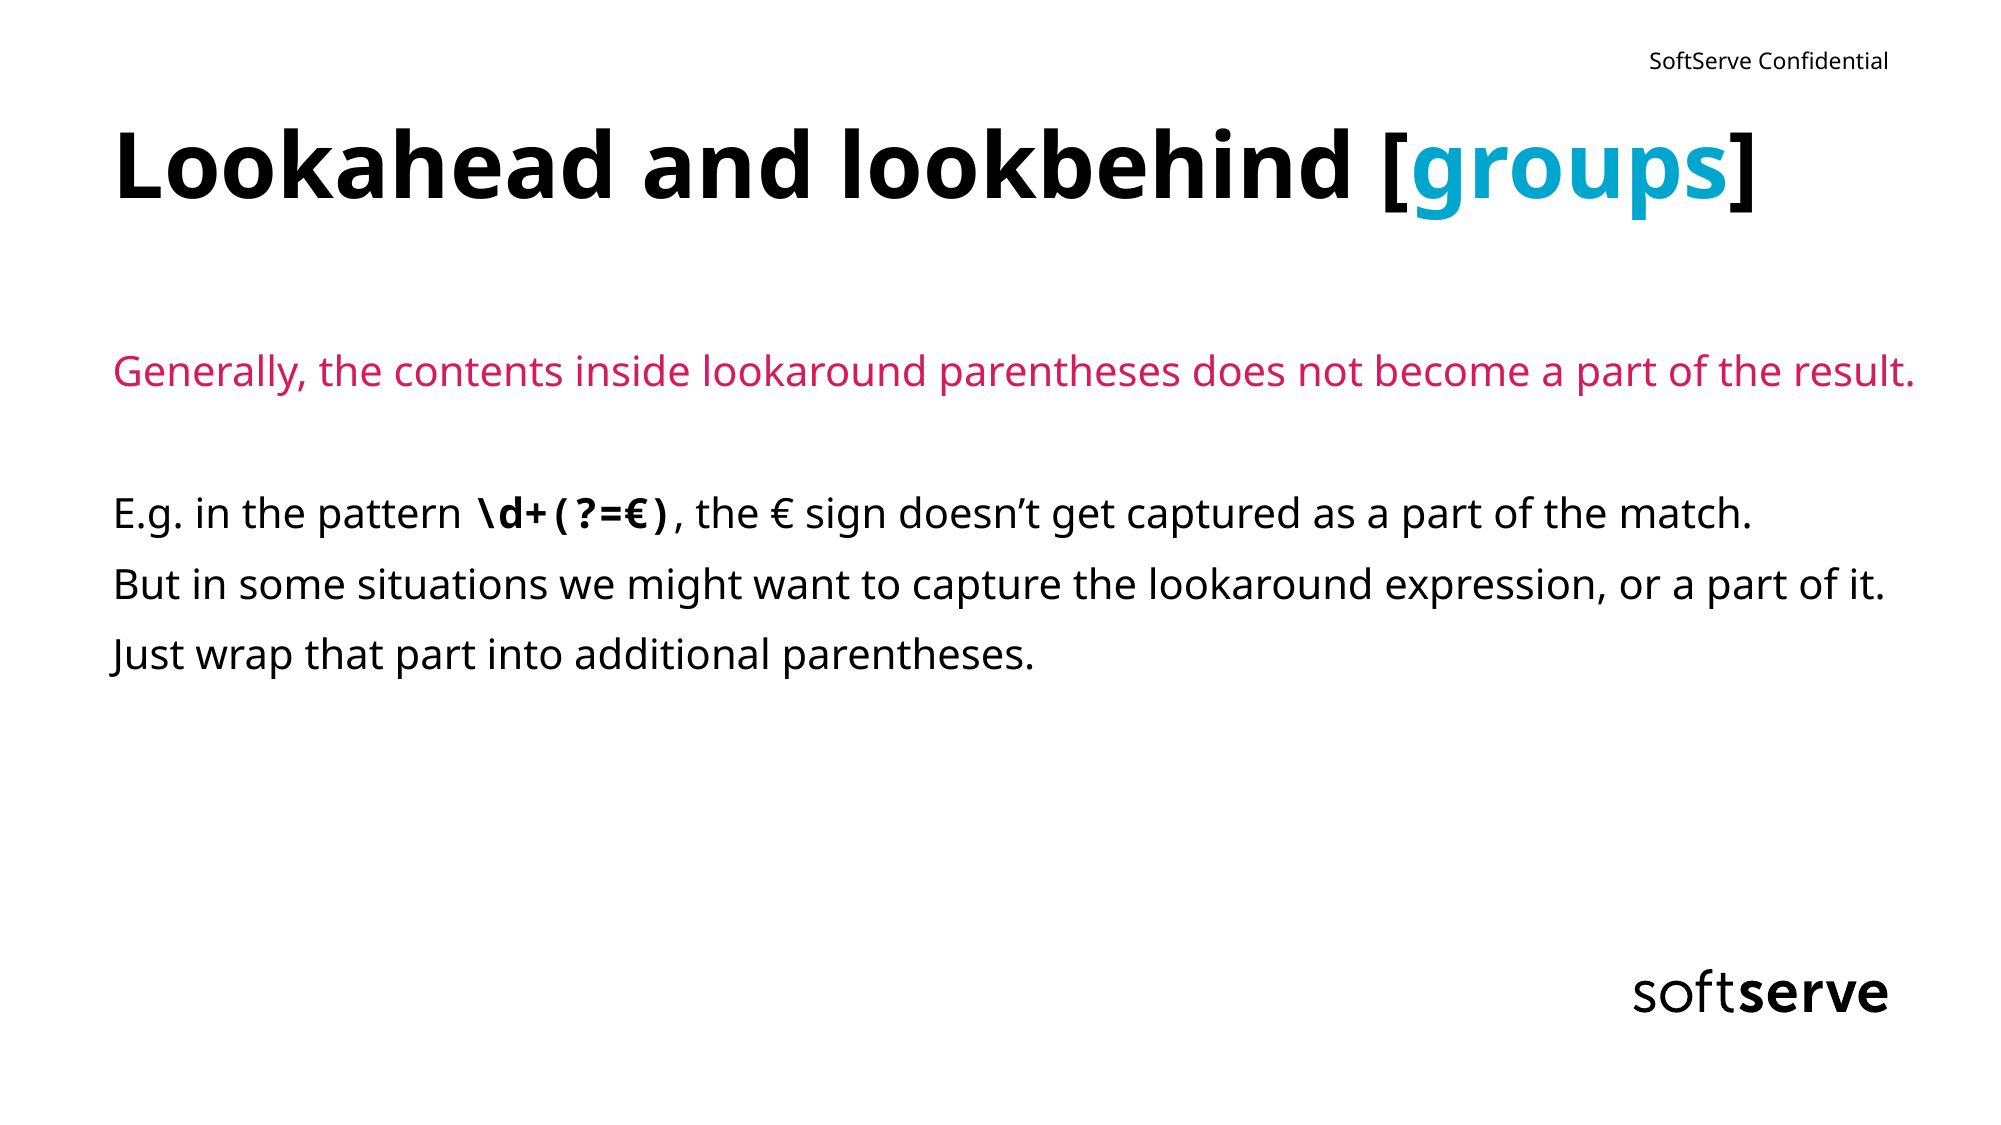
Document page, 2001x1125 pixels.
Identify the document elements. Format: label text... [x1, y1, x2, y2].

list Generally, the contents inside lookaround parentheses does not become a part of the result. E.g. in the pattern \d+(?=€), the € sign doesn’t get captured as a part of the match. But in some situations we might want to capture the lookaround expression, or a part of it. Just wrap that part into additional parentheses. [112, 337, 1949, 900]
title Lookahead and lookbehind [groups] [112, 112, 1888, 225]
